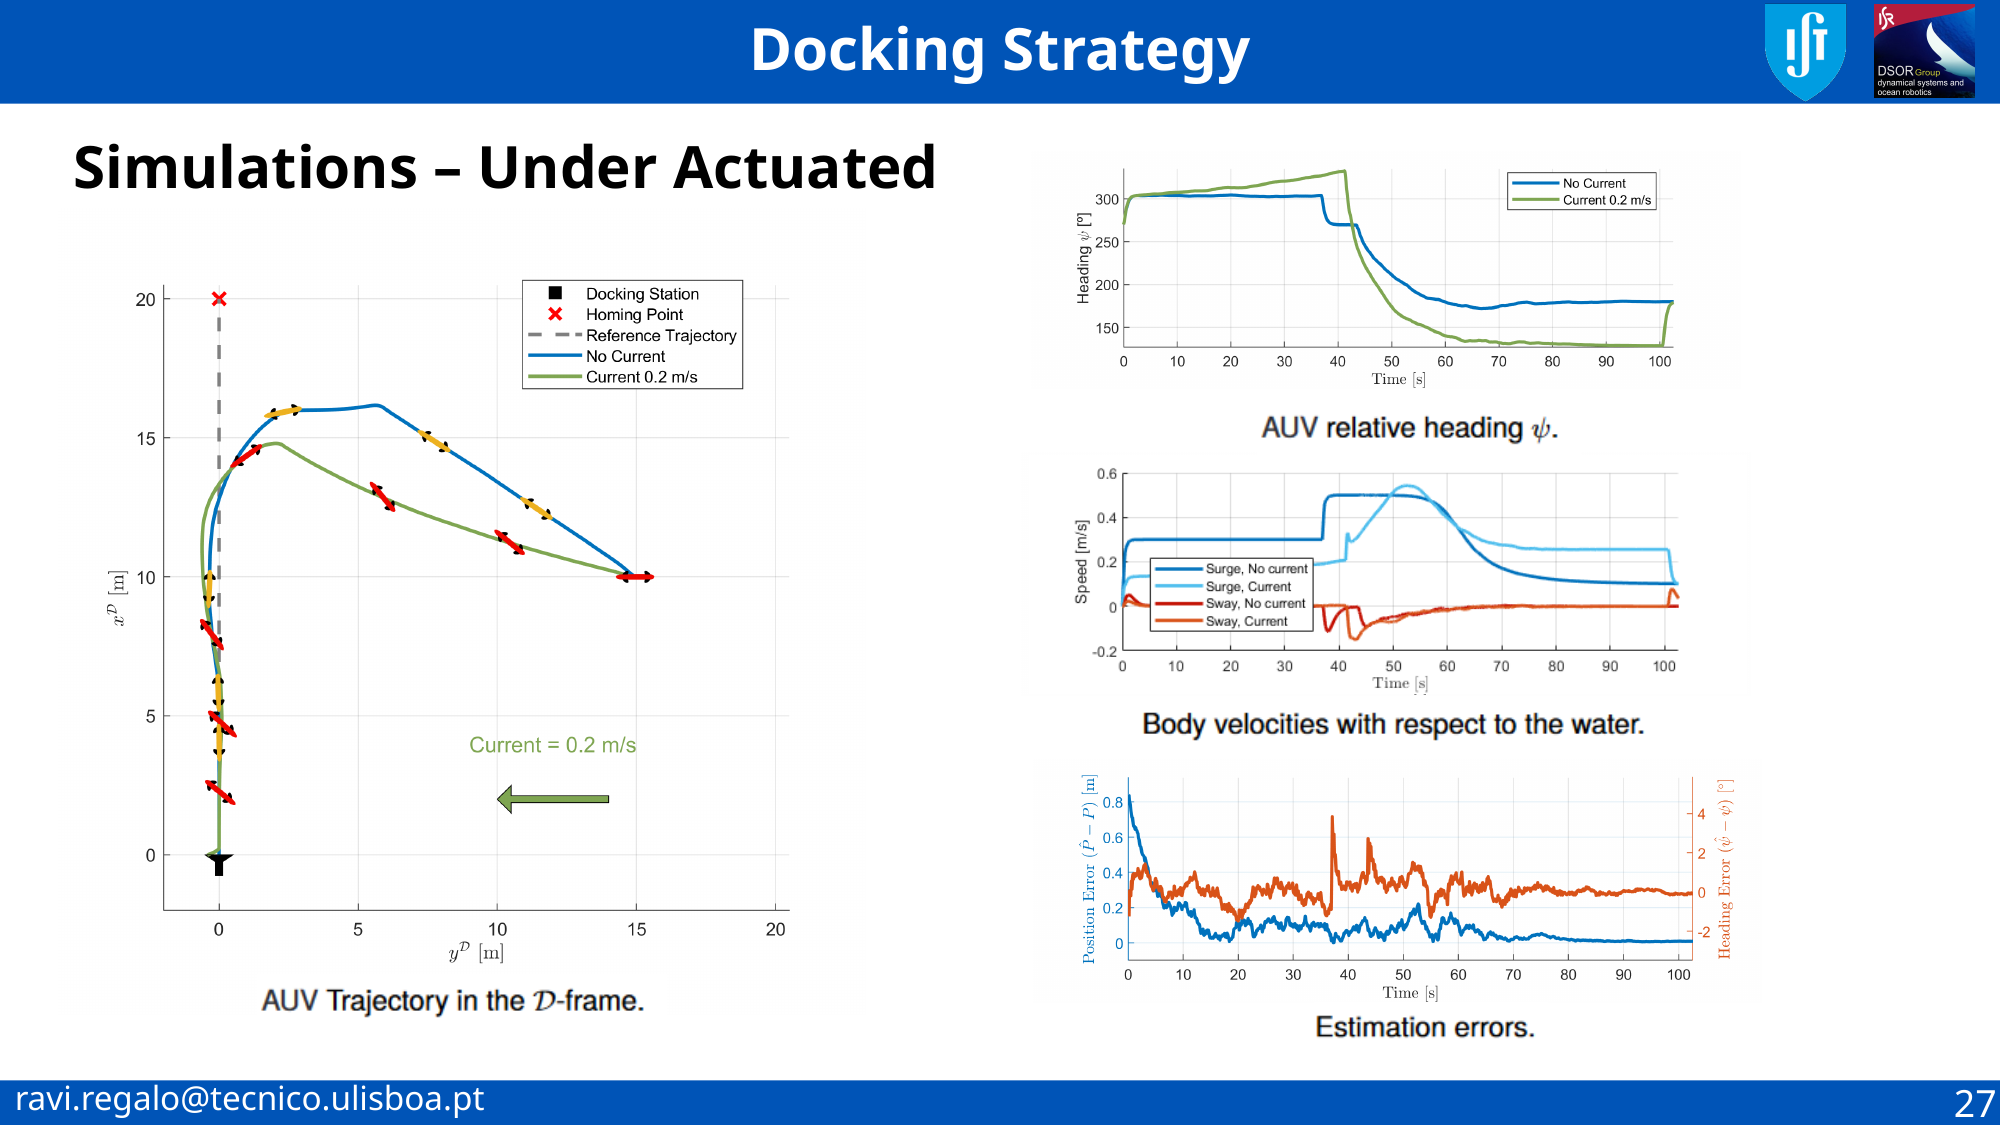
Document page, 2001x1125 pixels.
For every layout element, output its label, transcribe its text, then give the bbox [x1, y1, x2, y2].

picture [1873, 4, 1975, 98]
picture [1138, 701, 1657, 742]
picture [1021, 393, 1752, 696]
text_box [1850, 0, 2000, 105]
text_box [0, 0, 1761, 105]
picture [1031, 151, 1742, 389]
text_box Docking Strategy [438, 4, 1562, 90]
text_box 27 [1939, 1072, 2000, 1125]
picture [58, 207, 867, 1035]
picture [1032, 758, 1763, 1055]
text_box ravi.regalo@tecnico.ulisboa.pt [0, 1069, 587, 1125]
text_box Simulations – Under Actuated [58, 122, 1232, 208]
text_box [587, 1079, 1939, 1125]
picture [1761, 0, 1850, 105]
